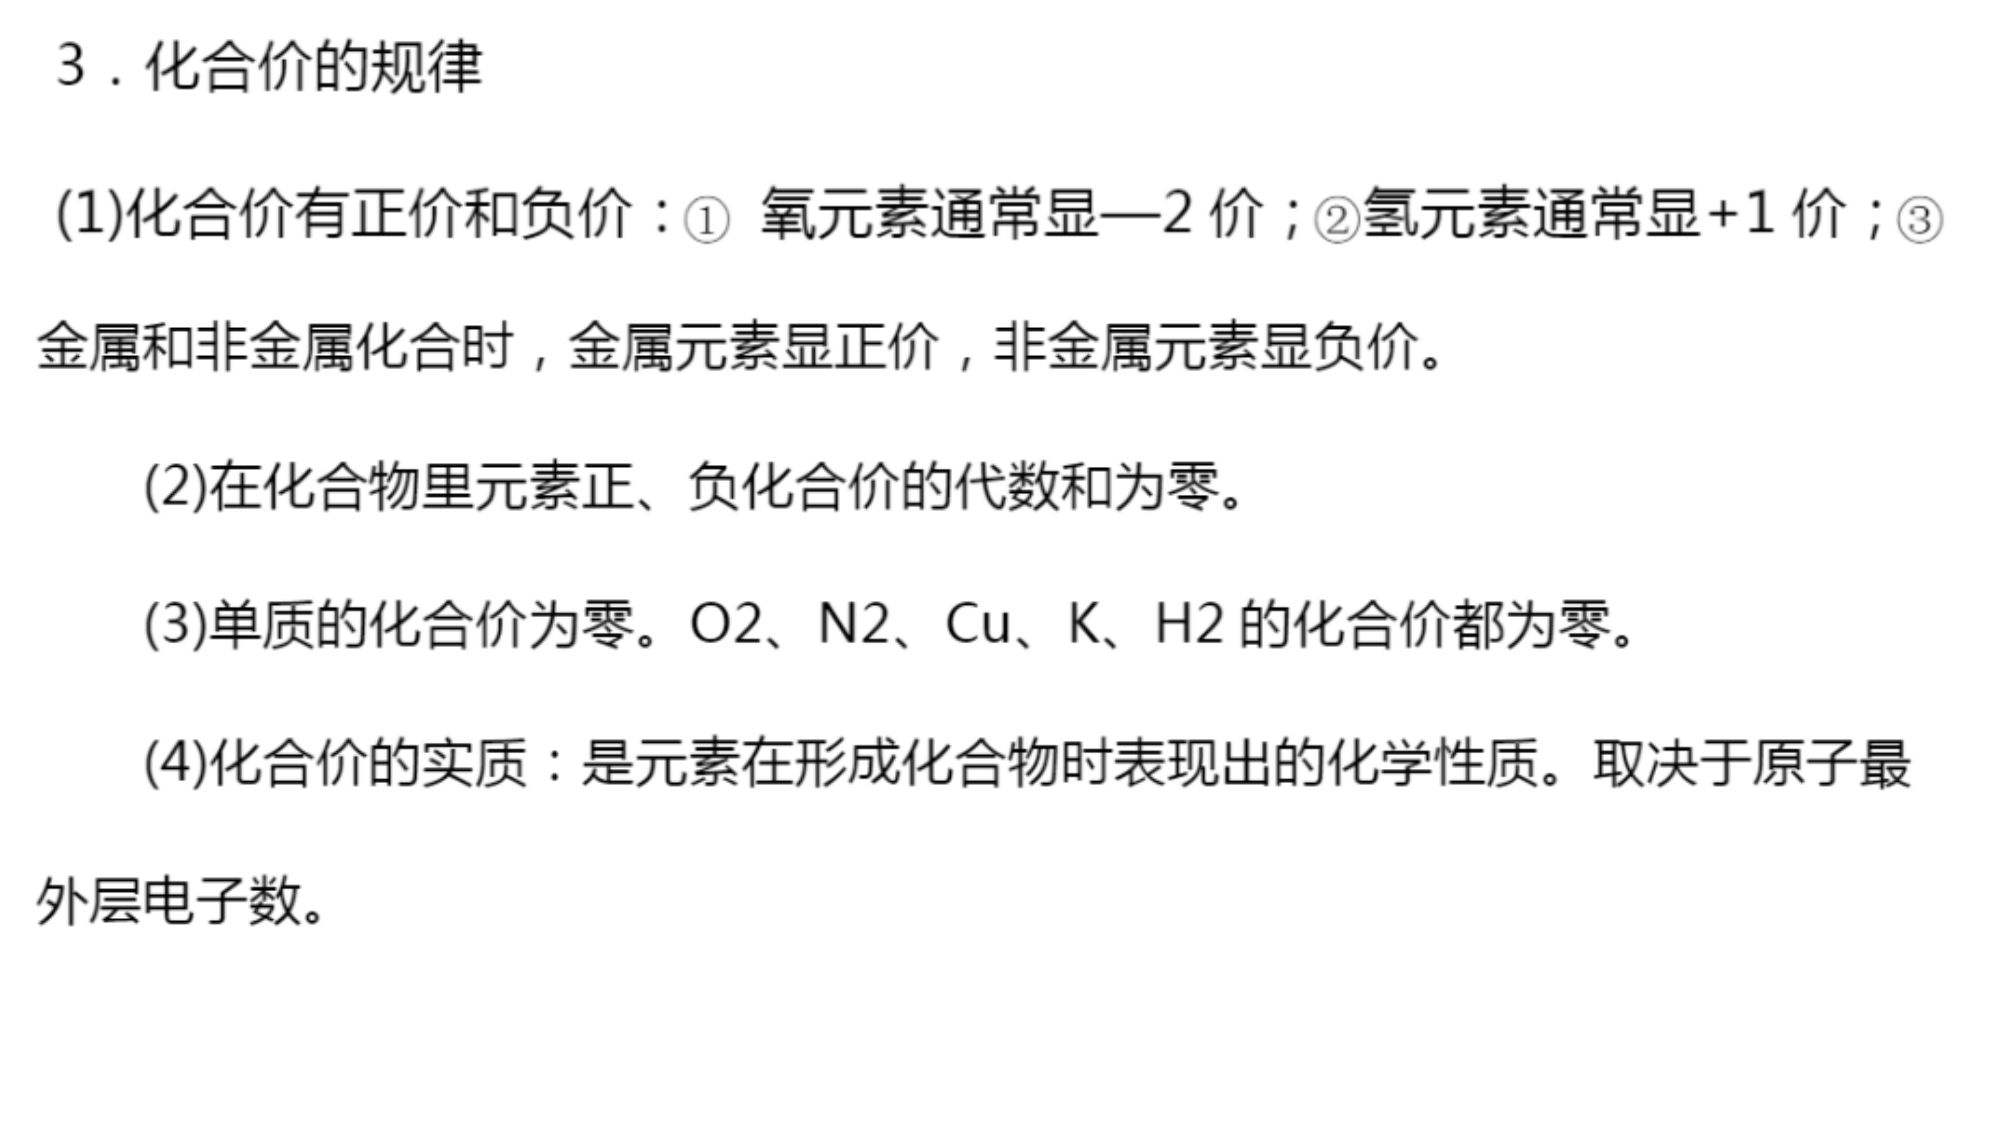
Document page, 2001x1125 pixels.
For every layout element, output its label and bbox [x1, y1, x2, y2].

picture [0, 34, 1968, 947]
